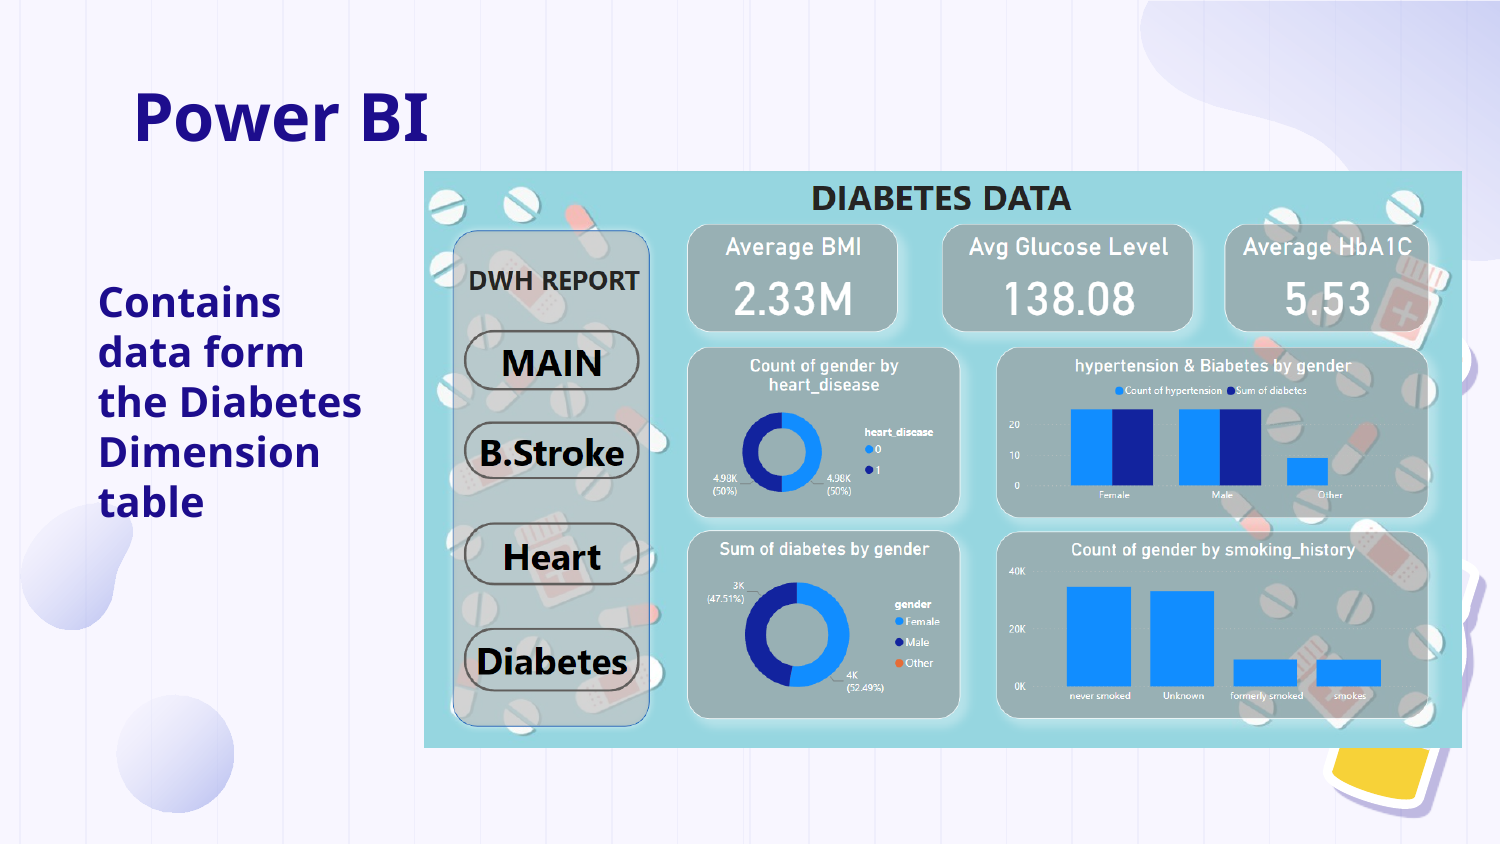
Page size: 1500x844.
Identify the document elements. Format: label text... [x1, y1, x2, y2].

title Power BI [116, 59, 1383, 139]
subtitle Contains data form the Diabetes Dimension table [59, 262, 396, 539]
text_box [1363, 755, 1451, 799]
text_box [1466, 319, 1473, 451]
picture [424, 171, 1462, 749]
